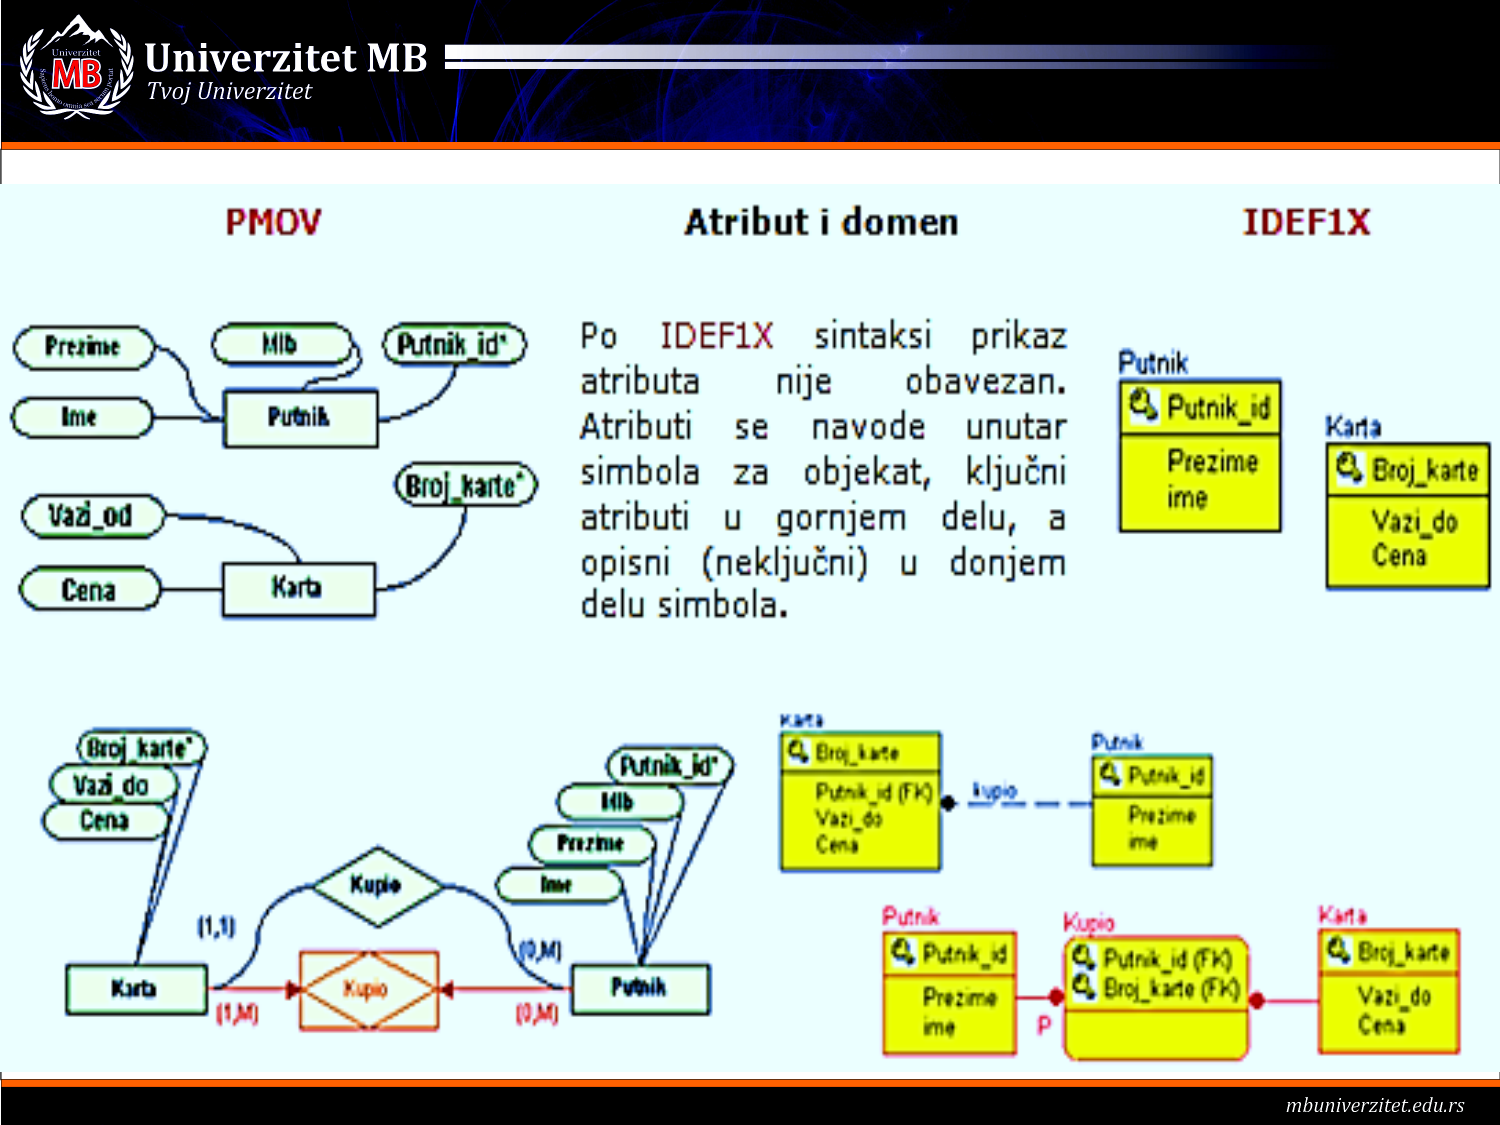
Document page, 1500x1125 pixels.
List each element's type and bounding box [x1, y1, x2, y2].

list [0, 184, 1500, 1073]
picture [0, 0, 1500, 184]
picture [0, 1073, 1500, 1125]
